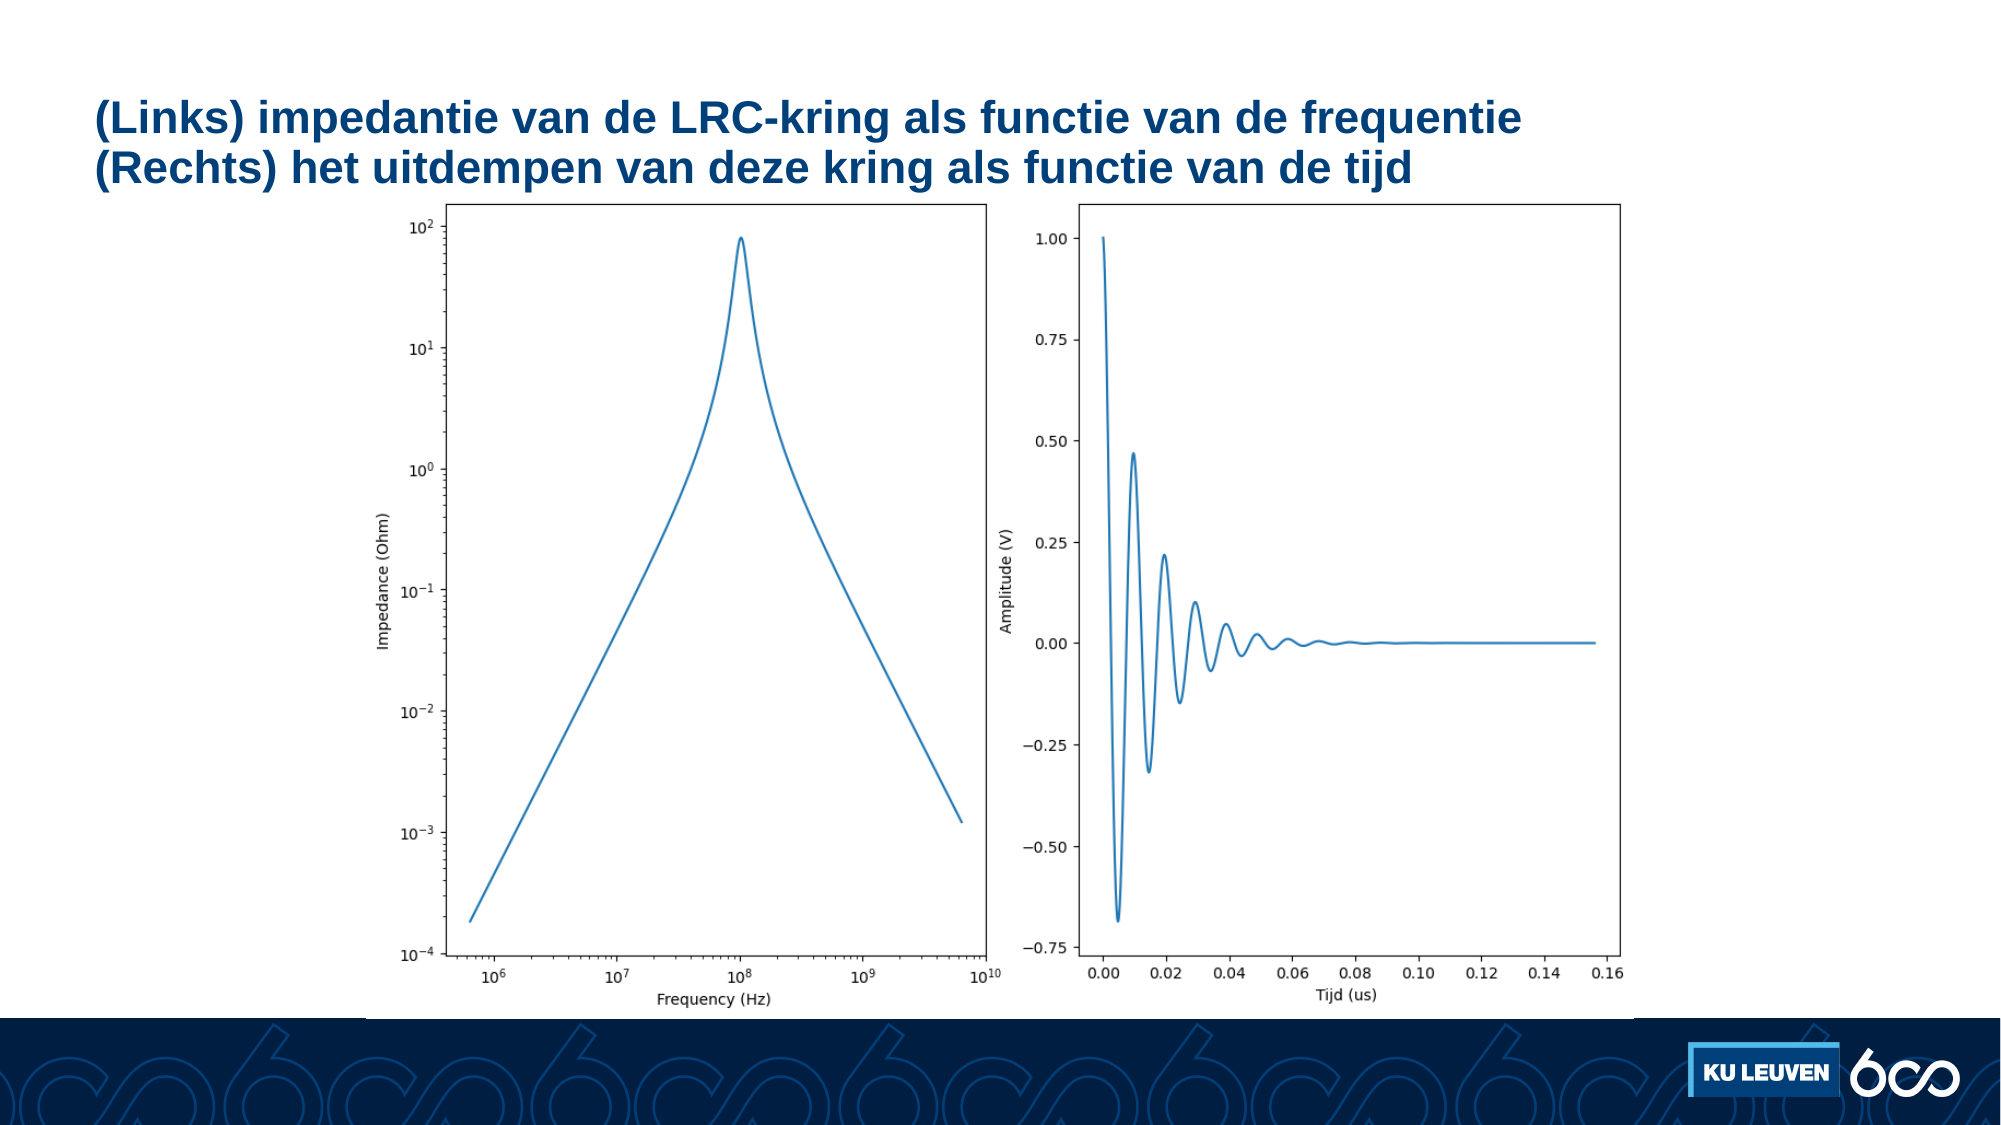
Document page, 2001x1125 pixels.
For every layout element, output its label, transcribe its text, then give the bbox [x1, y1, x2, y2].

title (Links) impedantie van de LRC-kring als functie van de frequentie (Rechts) het uitdempen van deze kring als functie van de tijd [94, 94, 1906, 201]
picture [0, 193, 2001, 1125]
